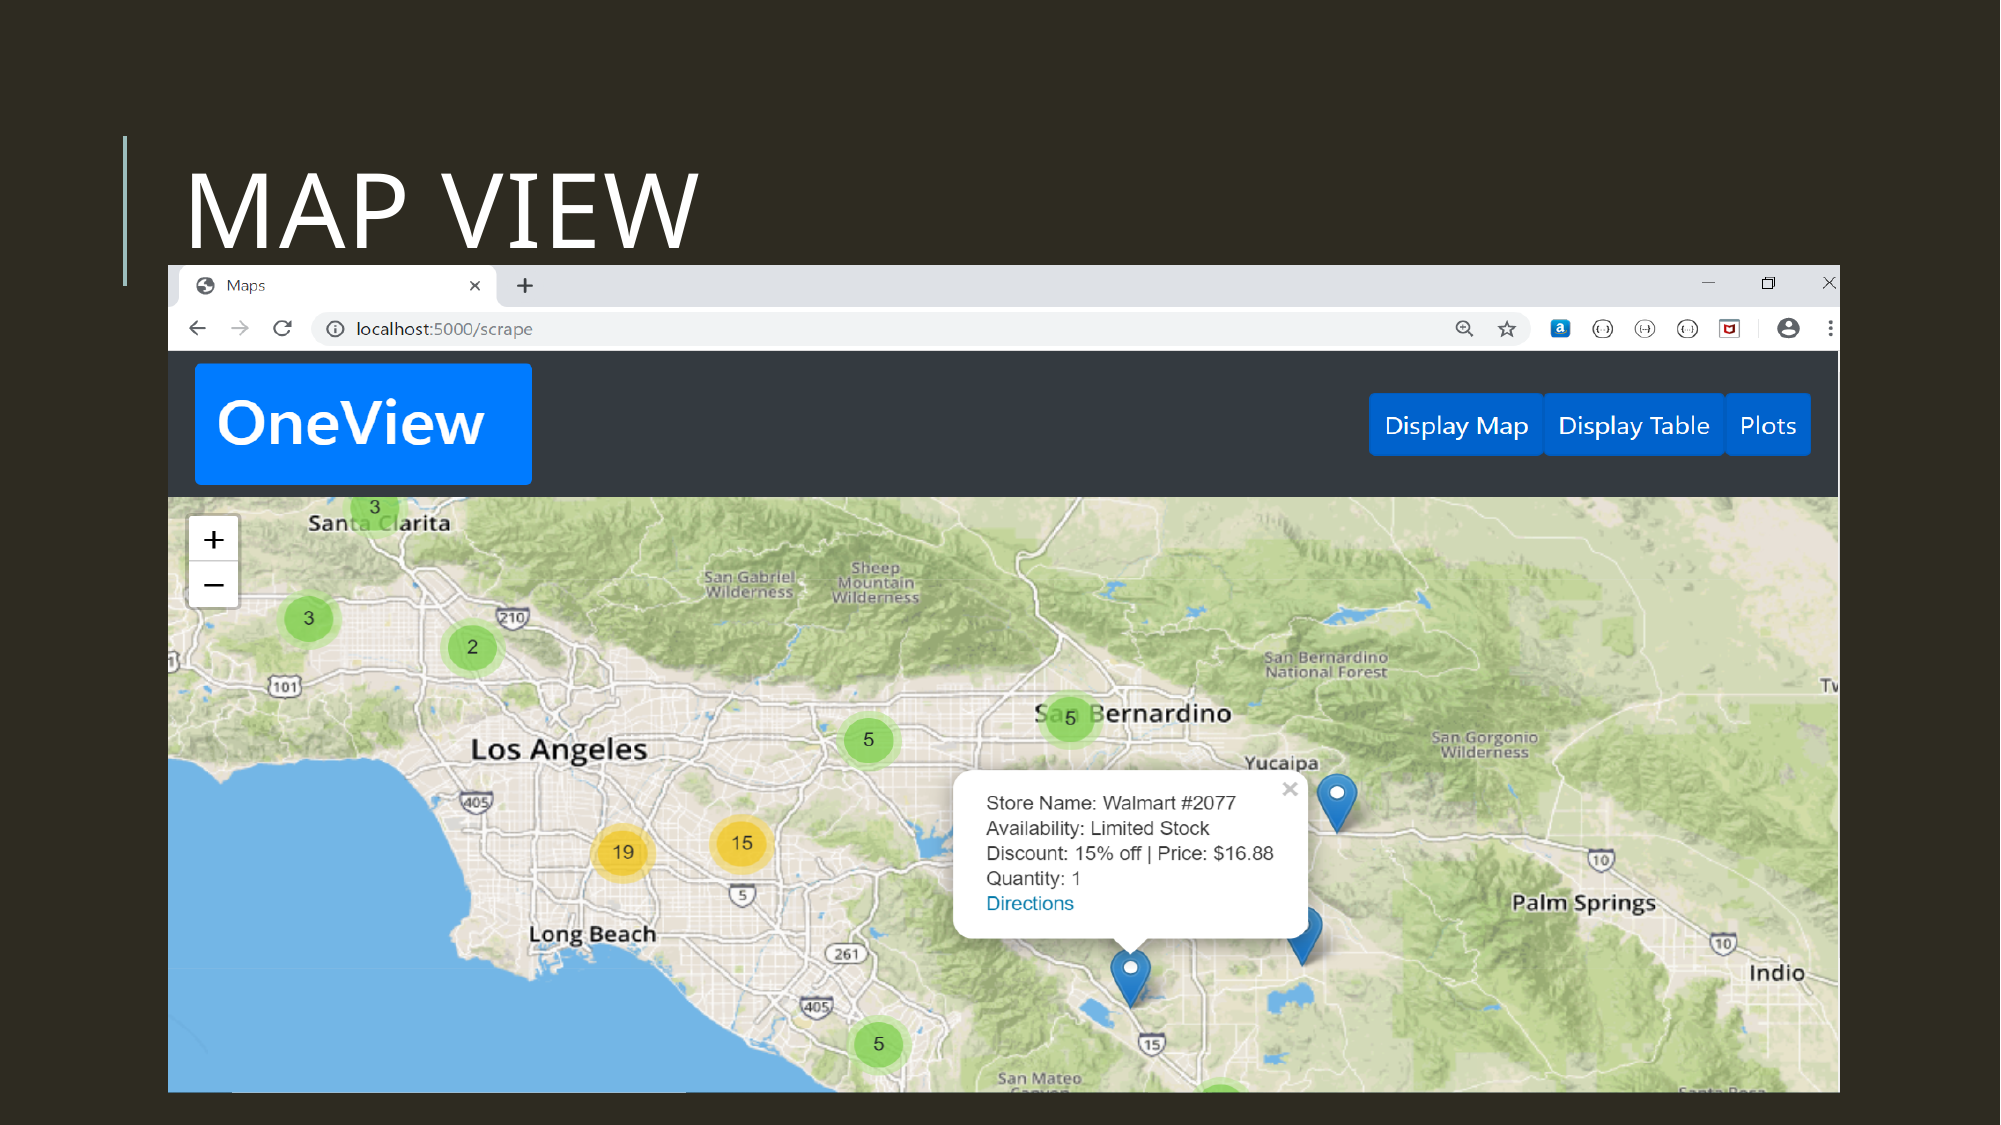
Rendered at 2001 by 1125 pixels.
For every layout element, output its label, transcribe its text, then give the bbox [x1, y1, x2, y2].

picture [167, 265, 1840, 1093]
title MAP VIEW [168, 96, 1763, 262]
